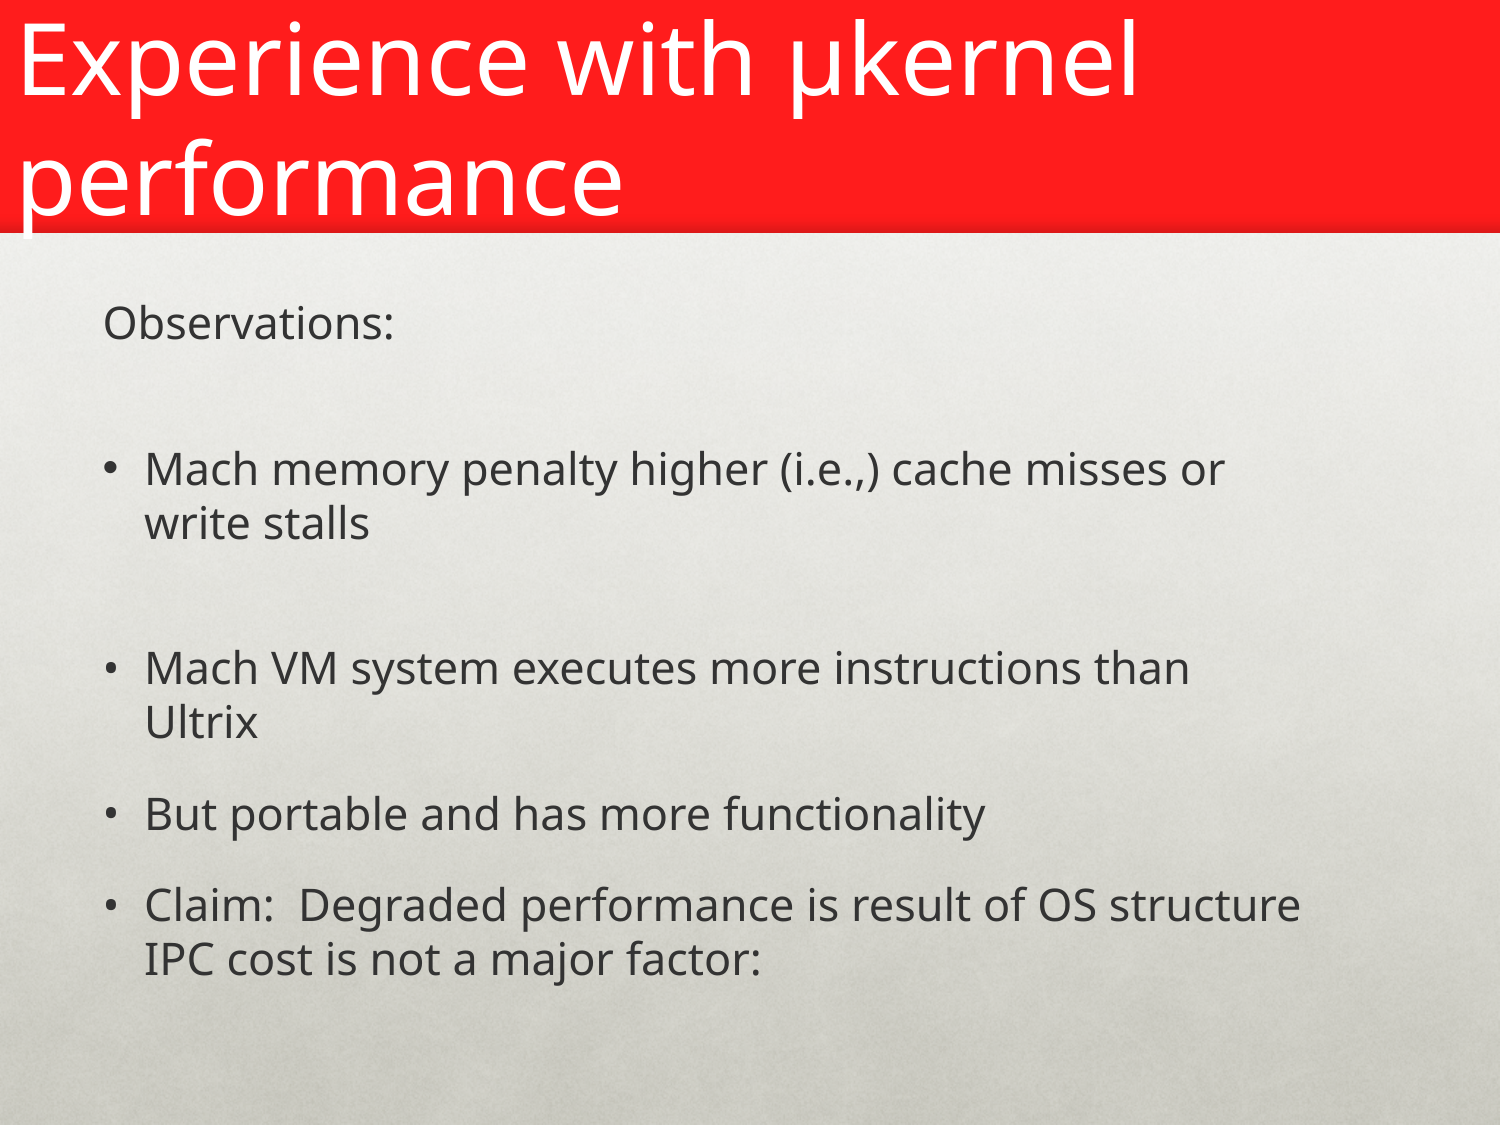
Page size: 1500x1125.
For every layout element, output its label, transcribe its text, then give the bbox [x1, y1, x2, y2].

text_box Observations: Mach memory penalty higher (i.e.,) cache misses or write stalls Mach VM system executes more instructions than Ultrix But portable and has more functionality Claim: Degraded performance is result of OS structure IPC cost is not a major factor: [87, 287, 1332, 993]
picture [0, 221, 1500, 1125]
title Experience with μkernel performance [0, 10, 1500, 221]
